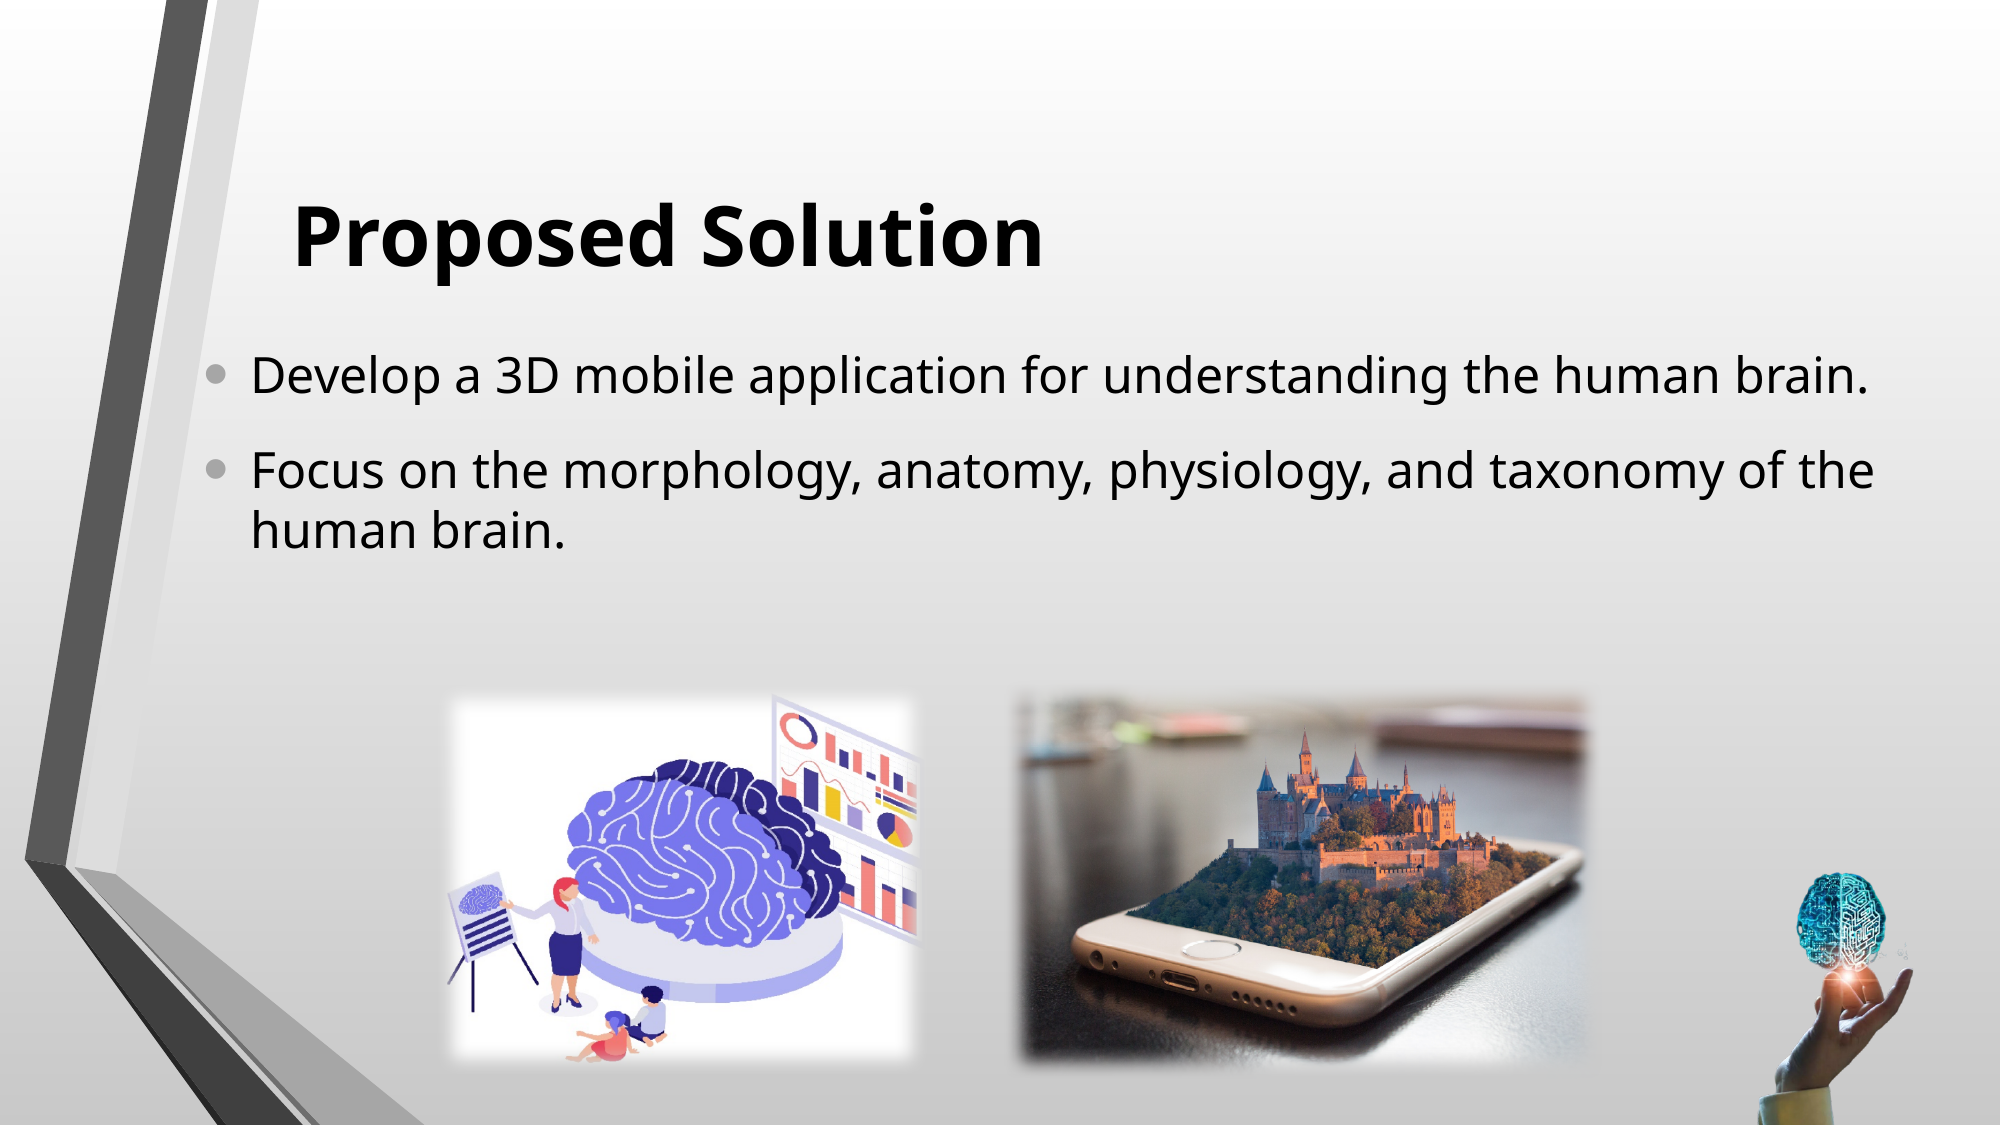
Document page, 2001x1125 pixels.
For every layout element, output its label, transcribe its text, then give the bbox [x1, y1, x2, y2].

picture [1004, 680, 1602, 1080]
picture [1652, 841, 2001, 1125]
picture [434, 680, 929, 1077]
text_box Develop a 3D mobile application for understanding the human brain. Focus on the morphology, anatomy, physiology, and taxonomy of the human brain. [188, 328, 1912, 761]
title Proposed Solution [276, 168, 2000, 461]
